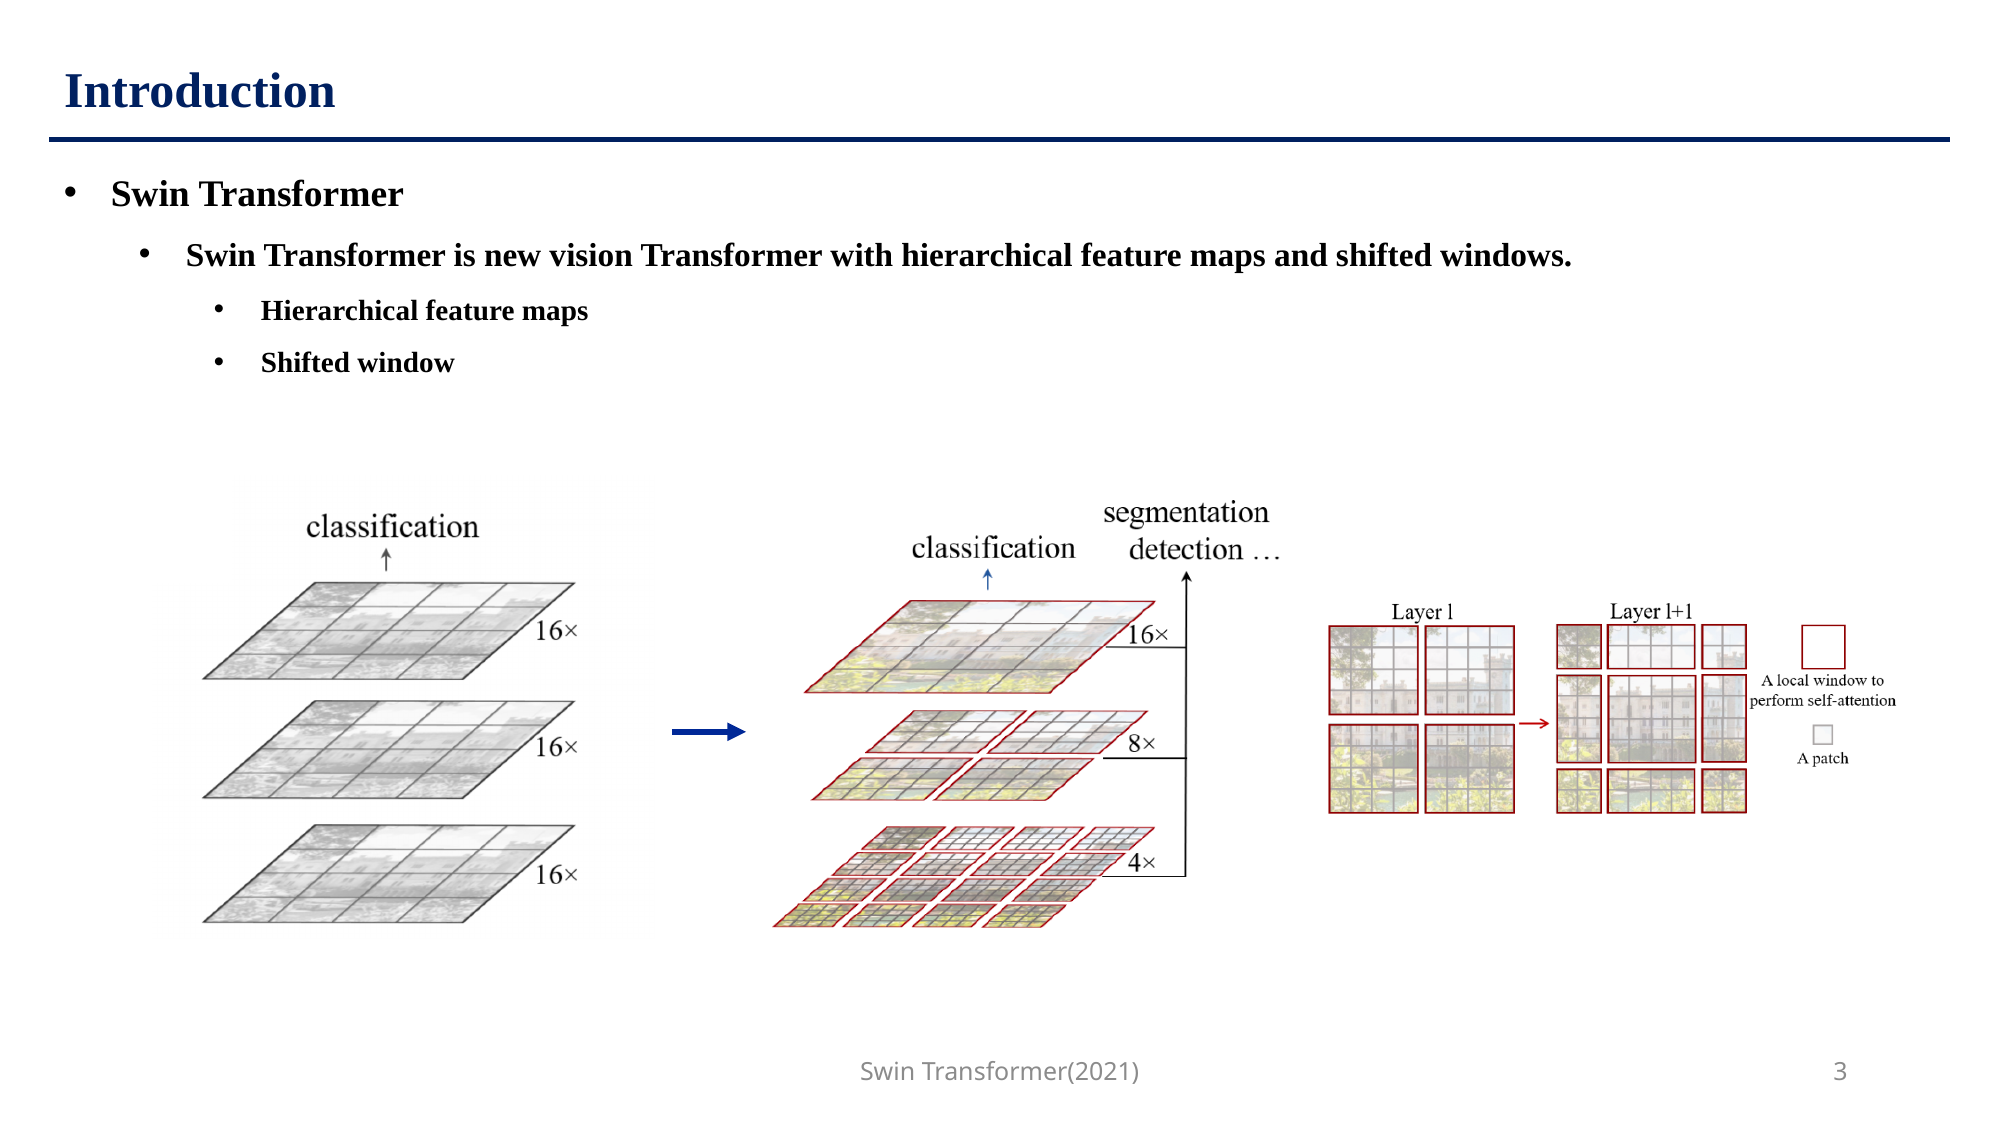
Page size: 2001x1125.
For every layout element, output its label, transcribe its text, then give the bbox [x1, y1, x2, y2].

slide_number 3 [1412, 1042, 1863, 1103]
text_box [121, 449, 655, 939]
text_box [746, 468, 1432, 1005]
footer Swin Transformer(2021) [662, 1042, 1338, 1103]
title Introduction [49, 43, 1950, 137]
text_box Swin Transformer Swin Transformer is new vision Transformer with hierarchical feature maps and shifted windows. Hierarchical feature maps Shifted window [48, 138, 1951, 1002]
picture [1310, 570, 1933, 818]
